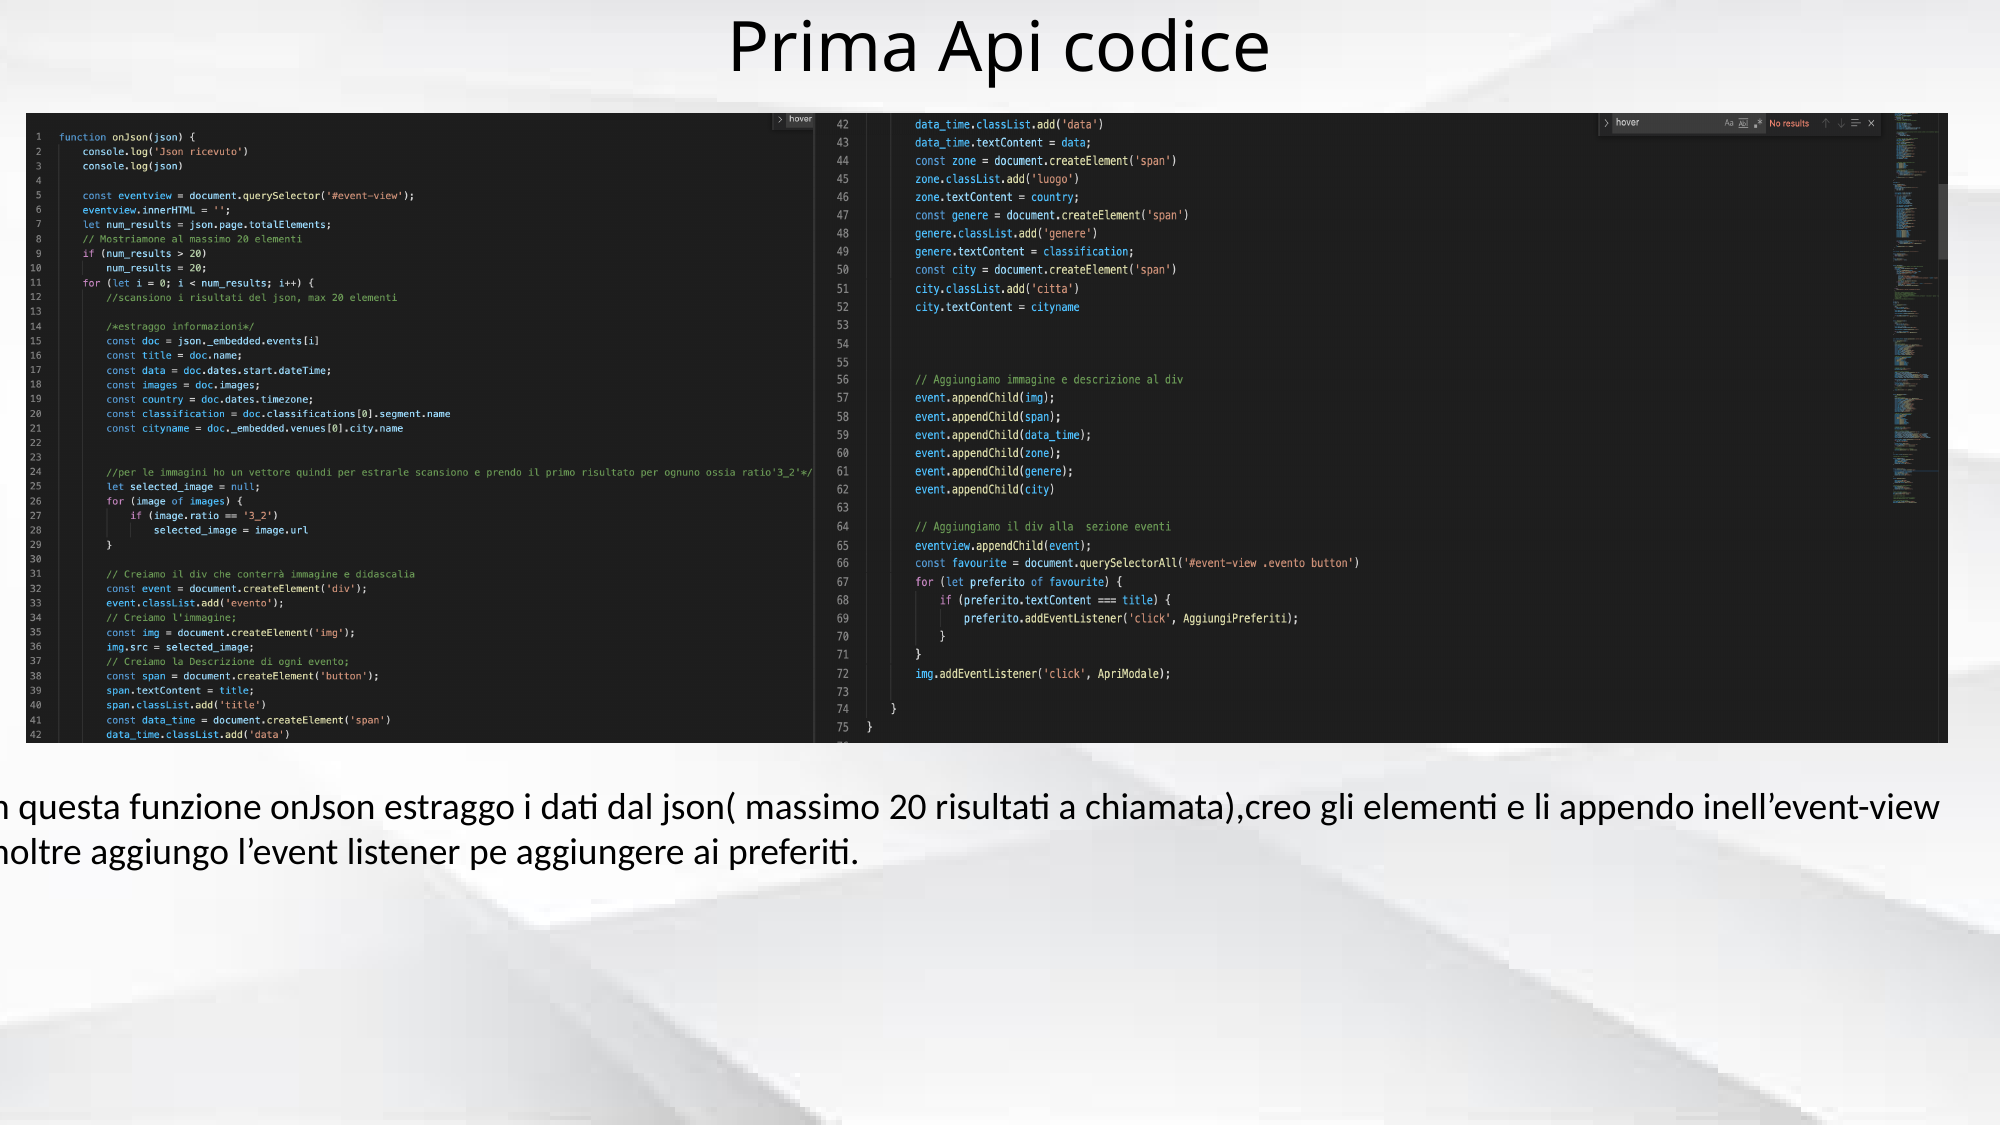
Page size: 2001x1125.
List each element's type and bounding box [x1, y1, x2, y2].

picture [0, 0, 2000, 1125]
list [26, 113, 813, 743]
